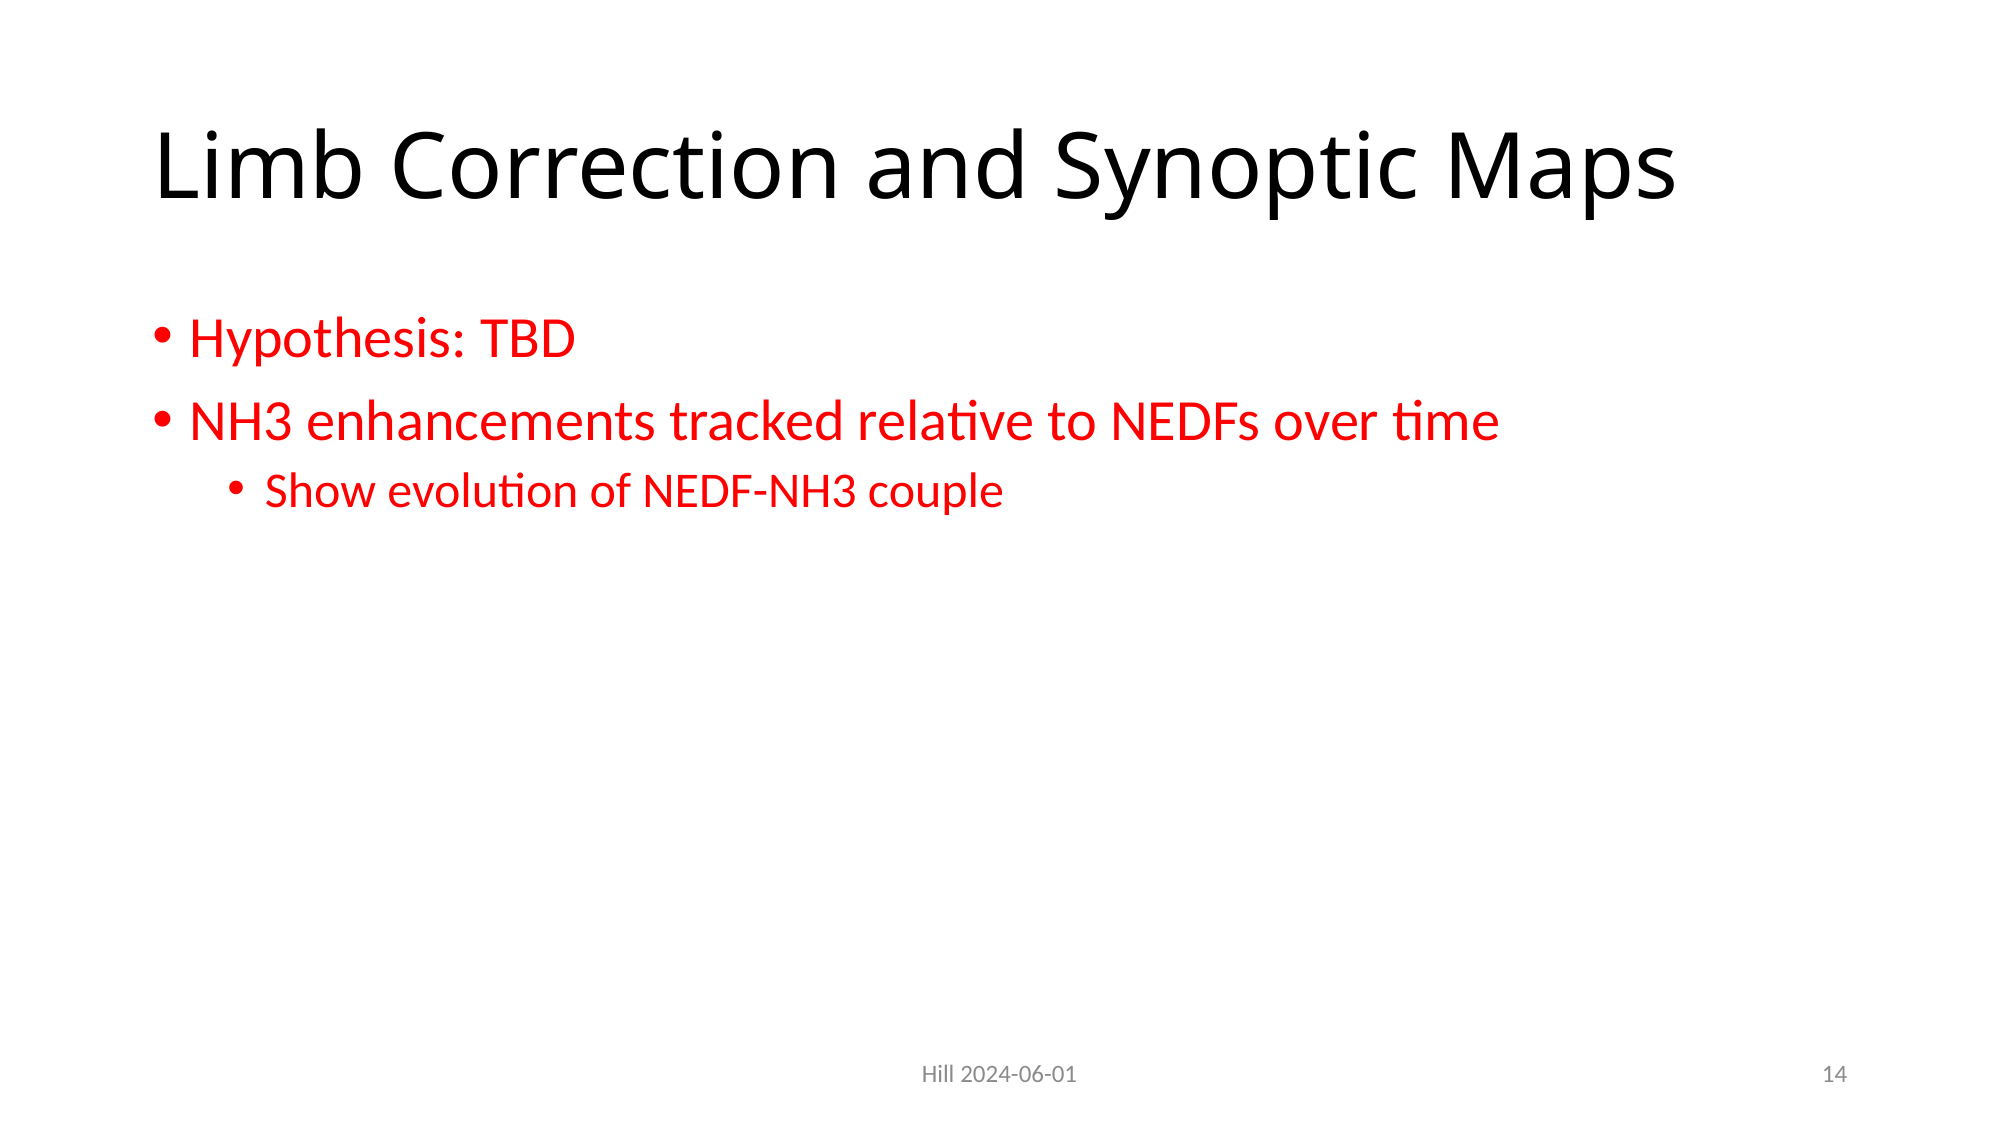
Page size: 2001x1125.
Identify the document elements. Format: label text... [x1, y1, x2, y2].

slide_number 14 [1412, 1042, 1863, 1103]
list Hypothesis: TBD NH3 enhancements tracked relative to NEDFs over time Show evolution of NEDF-NH3 couple [137, 299, 1863, 1014]
footer Hill 2024-06-01 [662, 1042, 1338, 1103]
title Limb Correction and Synoptic Maps [137, 59, 1863, 278]
